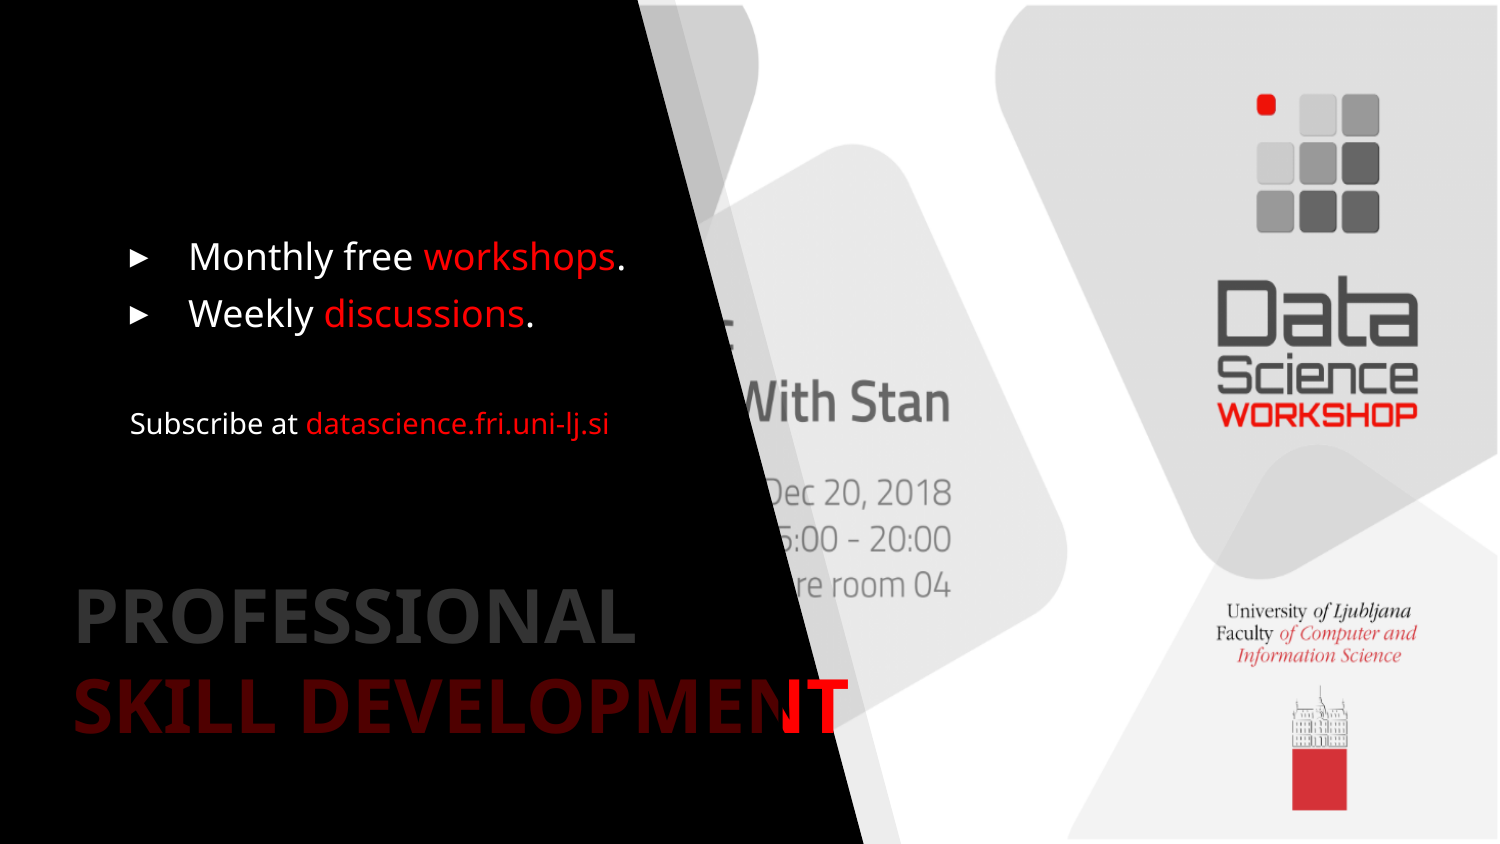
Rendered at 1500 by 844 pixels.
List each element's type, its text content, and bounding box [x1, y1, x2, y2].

text_box Monthly free workshops. Weekly discussions. Subscribe at datascience.fri.uni-lj.si [98, 225, 794, 448]
picture [638, 0, 1500, 844]
title PROFESSIONAL SKILL DEVELOPMENT [57, 639, 950, 834]
text_box [24, 526, 783, 793]
